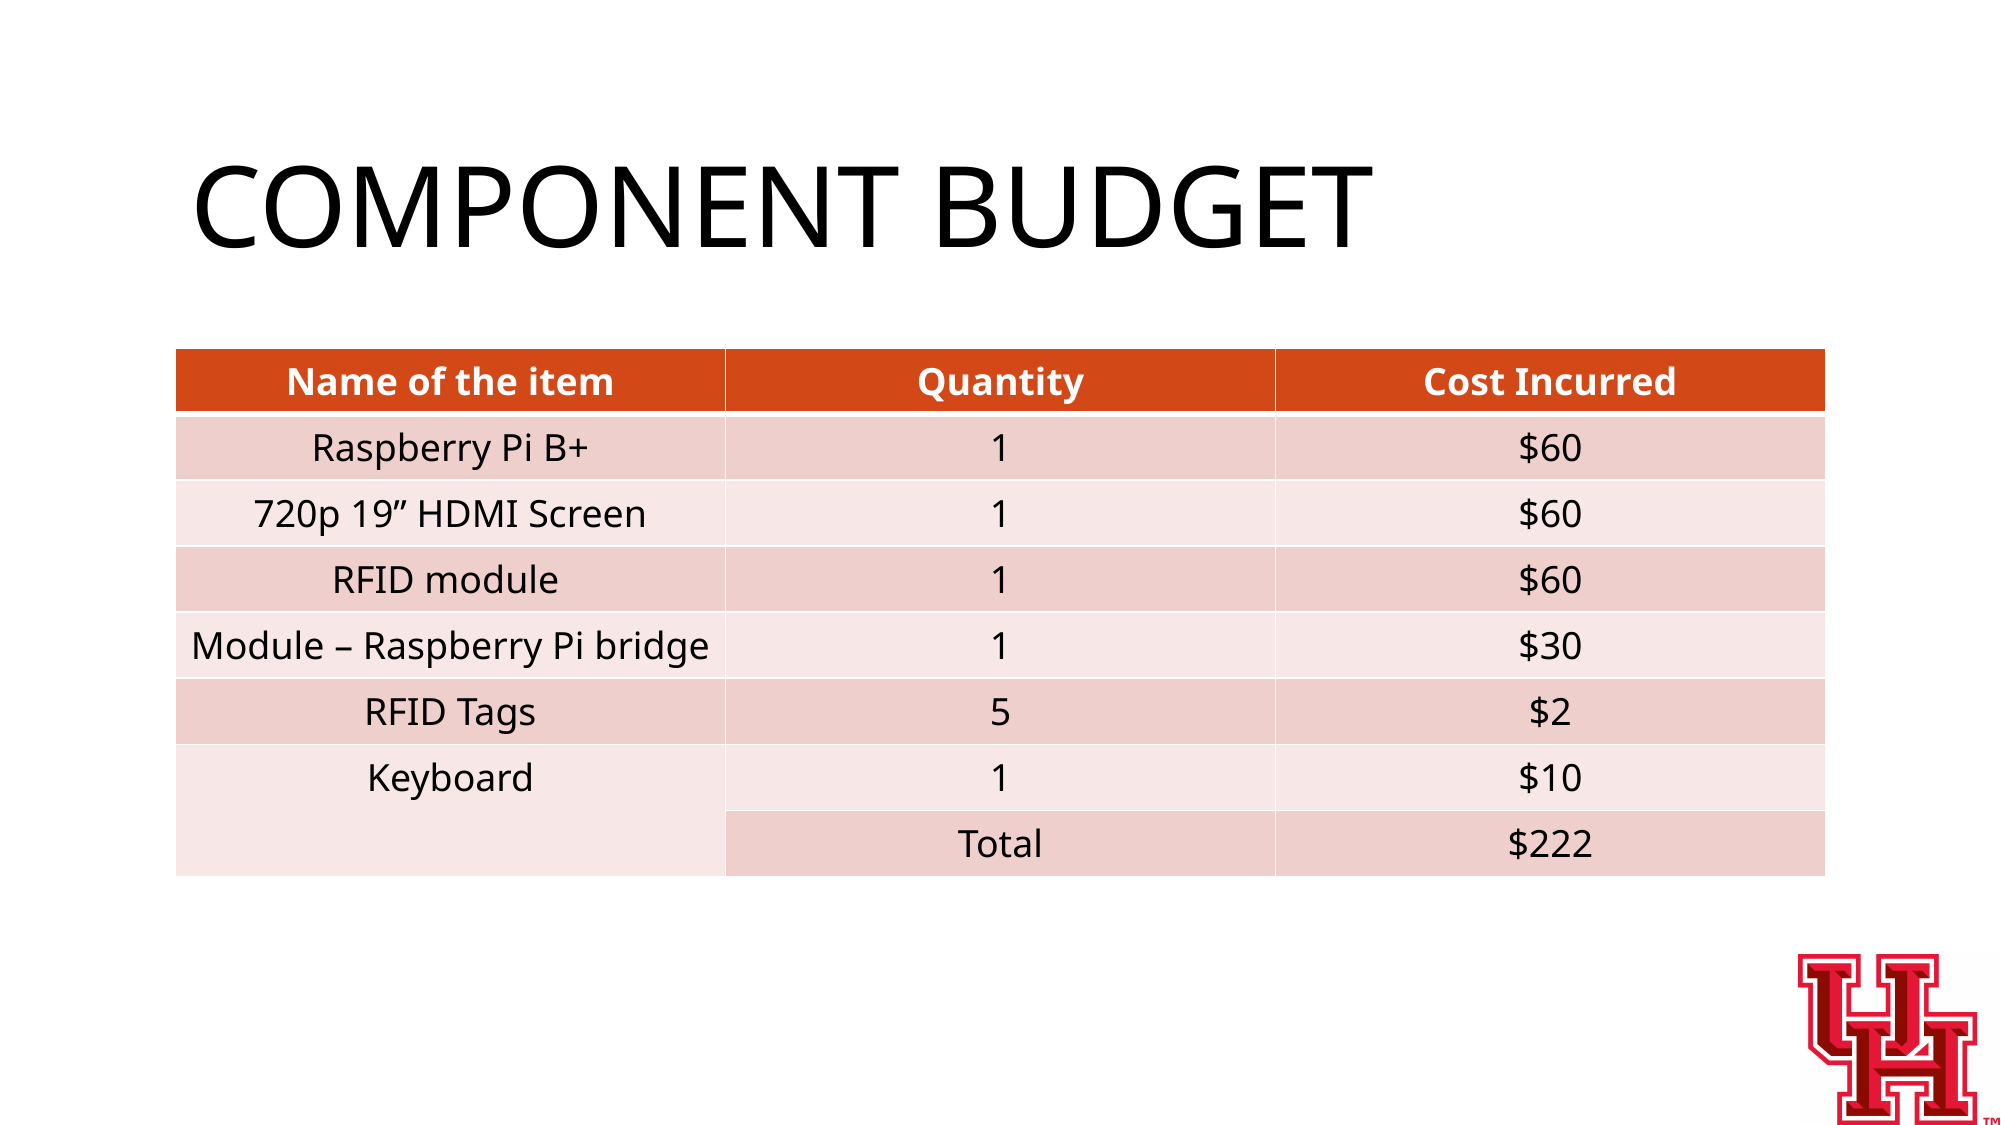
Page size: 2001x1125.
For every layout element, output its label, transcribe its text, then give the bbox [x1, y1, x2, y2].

table_cell 1 [726, 745, 1275, 810]
table_cell $2 [1276, 679, 1825, 744]
table_cell 1 [726, 613, 1275, 677]
table_cell $60 [1276, 547, 1825, 611]
table_cell RFID Tags [176, 679, 725, 744]
table_header Quantity [726, 349, 1275, 411]
table_cell 1 [726, 481, 1275, 545]
table_cell $10 [1276, 745, 1825, 810]
table_header Cost Incurred [1276, 349, 1825, 411]
table_cell 1 [726, 417, 1275, 479]
table_cell Raspberry Pi B+ [176, 417, 725, 479]
table_cell 720p 19” HDMI Screen [176, 481, 725, 545]
table_cell Total [726, 811, 1275, 876]
table_cell Module – Raspberry Pi bridge [176, 613, 725, 677]
table_cell 1 [726, 547, 1275, 611]
table_cell 5 [726, 679, 1275, 744]
title Component Budget [175, 79, 1826, 344]
table_cell $30 [1276, 613, 1825, 677]
table_cell Keyboard [176, 745, 725, 876]
table_header Name of the item [176, 349, 725, 411]
table_cell $60 [1276, 417, 1825, 479]
picture [1798, 954, 2000, 1125]
table_cell $60 [1276, 481, 1825, 545]
table_cell $222 [1276, 811, 1825, 876]
table_cell RFID module [176, 547, 725, 611]
